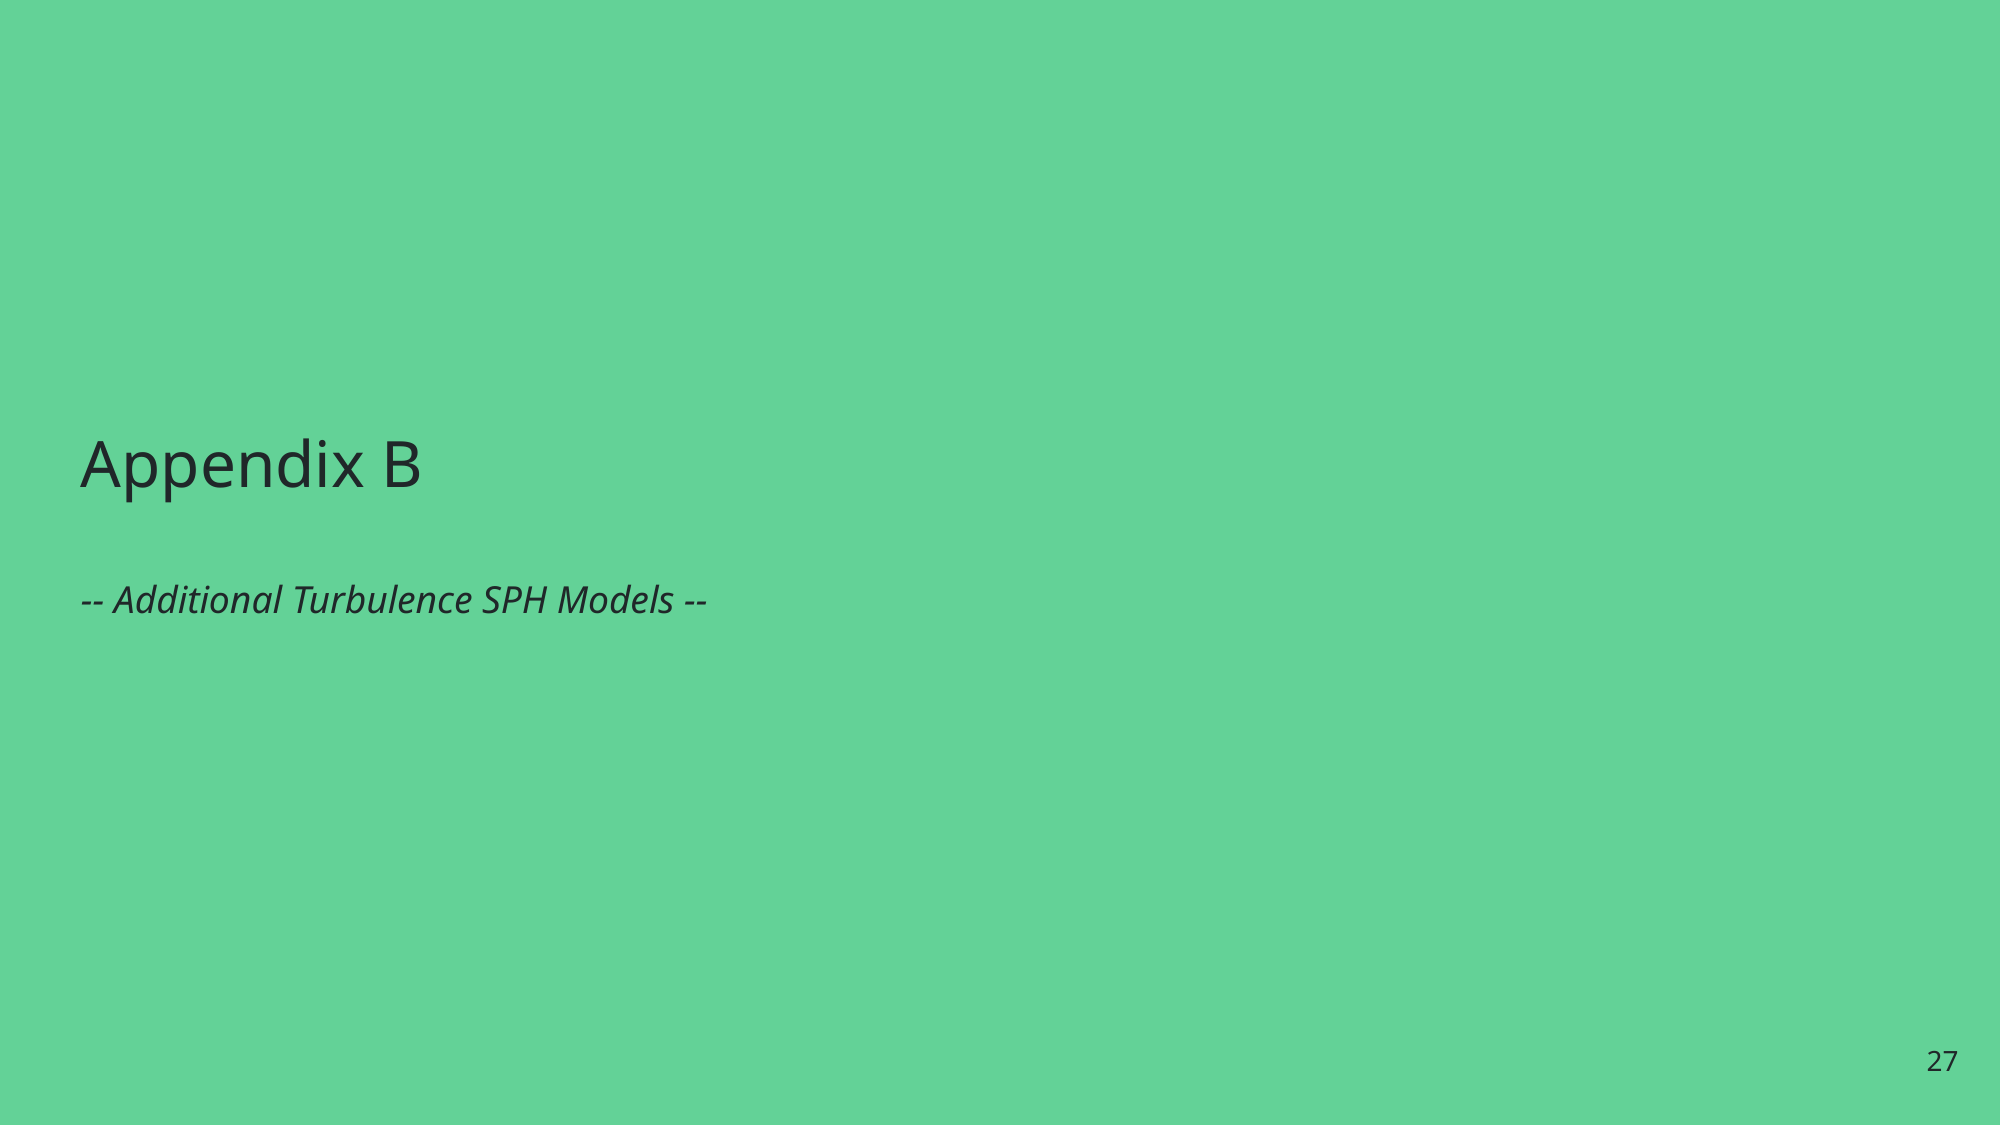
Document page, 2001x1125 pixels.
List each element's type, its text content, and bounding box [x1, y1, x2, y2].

title Appendix B -- Additional Turbulence SPH Models -- [65, 408, 1015, 717]
slide_number 27 [1853, 1019, 1974, 1106]
